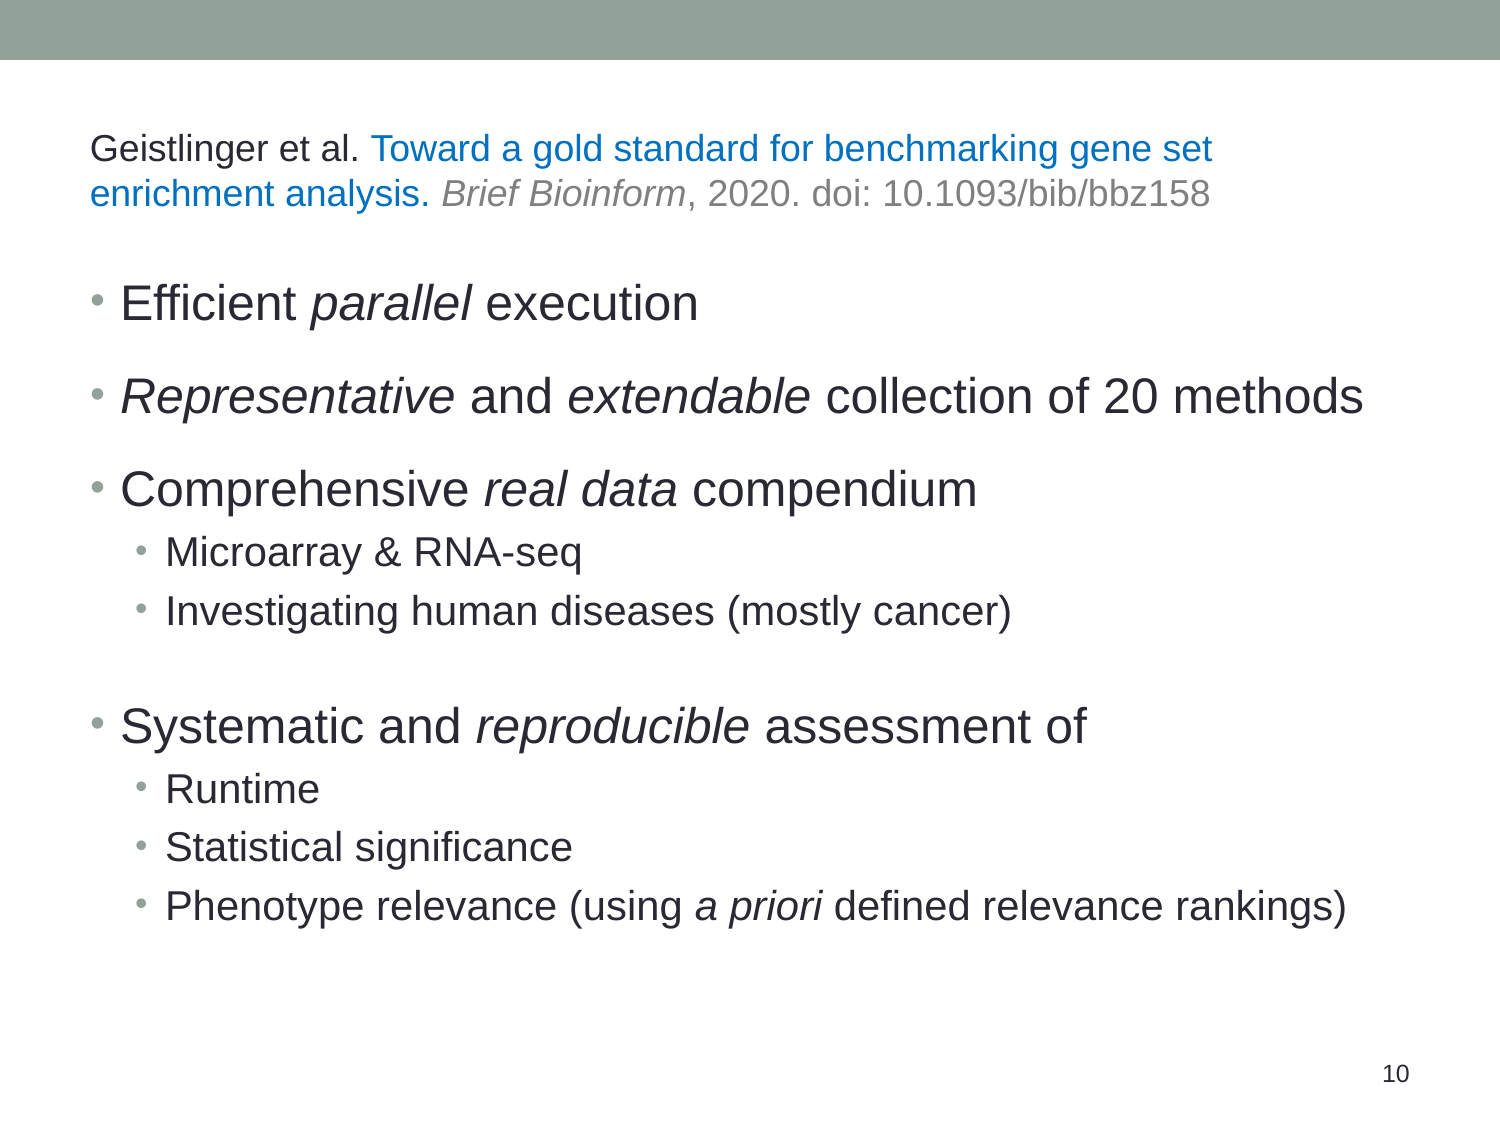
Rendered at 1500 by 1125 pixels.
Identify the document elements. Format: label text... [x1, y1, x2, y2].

list Efficient parallel execution Representative and extendable collection of 20 methods Comprehensive real data compendium Microarray & RNA-seq Investigating human diseases (mostly cancer) Systematic and reproducible assessment of Runtime Statistical significance Phenotype relevance (using a priori defined relevance rankings) [75, 262, 1425, 1063]
text_box Geistlinger et al. Toward a gold standard for benchmarking gene set enrichment analysis. Brief Bioinform, 2020. doi: 10.1093/bib/bbz158 [74, 116, 1375, 222]
text_box 10 [1074, 1042, 1425, 1103]
